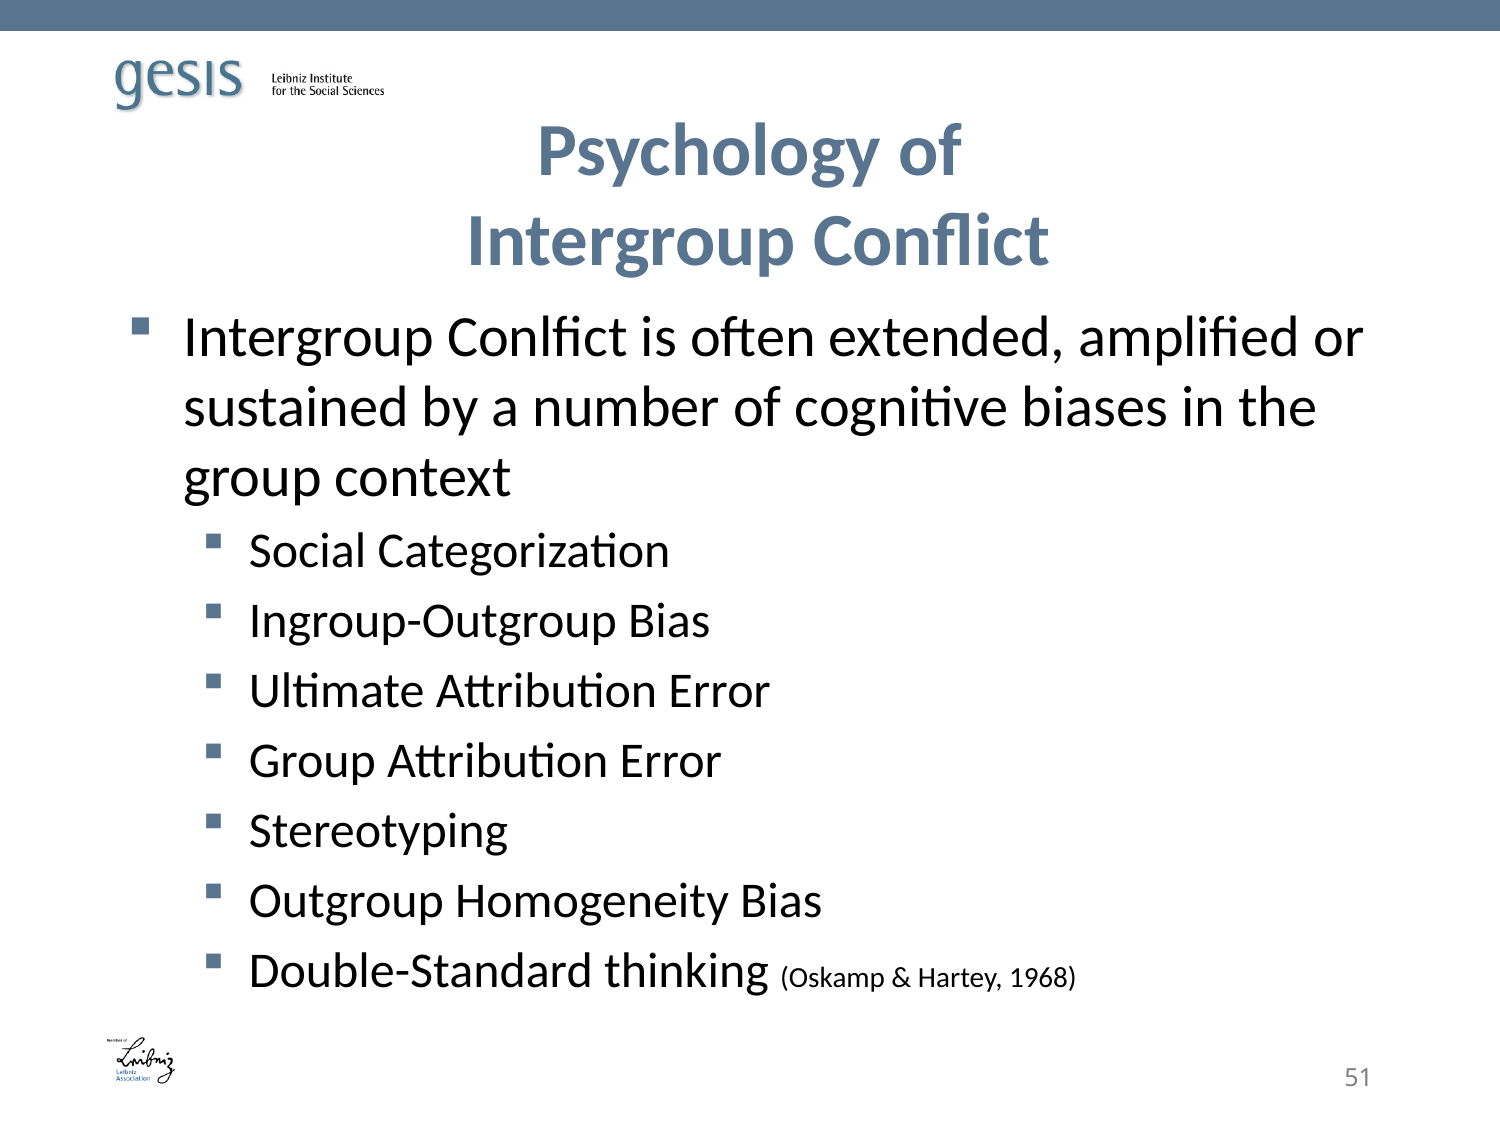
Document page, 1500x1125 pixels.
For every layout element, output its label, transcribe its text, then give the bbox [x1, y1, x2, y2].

slide_number 51 [1068, 1046, 1388, 1107]
picture [102, 1033, 179, 1087]
list Intergroup Conlfict is often extended, amplified or sustained by a number of cognitive biases in the group context Social Categorization Ingroup-Outgroup Bias Ultimate Attribution Error Group Attribution Error Stereotyping Outgroup Homogeneity Bias Double-Standard thinking (Oskamp & Hartey, 1968) [112, 290, 1388, 1034]
picture [113, 58, 384, 115]
title Psychology of Intergroup Conflict [112, 148, 1388, 233]
